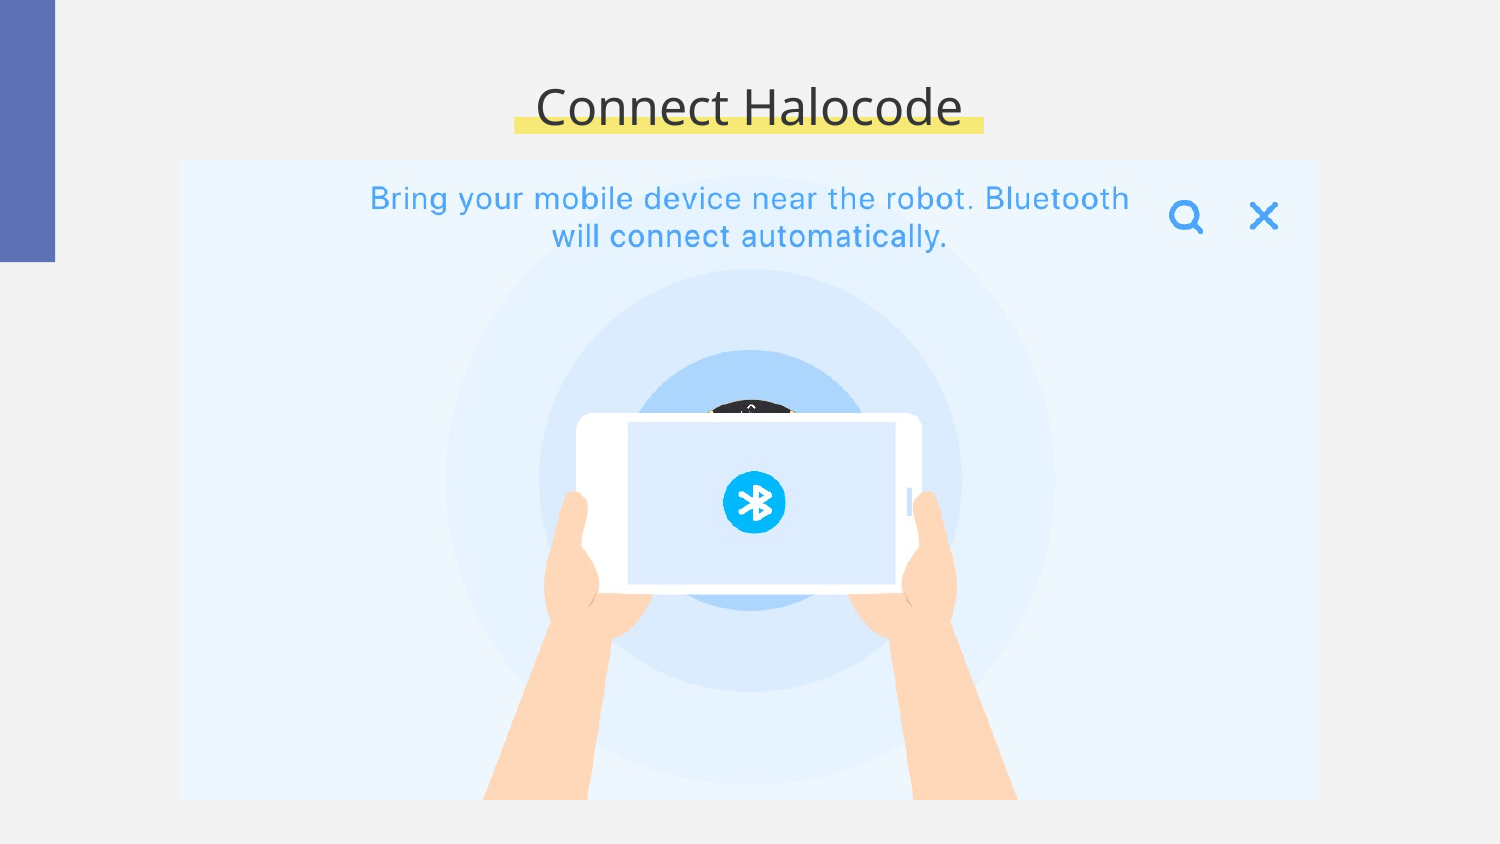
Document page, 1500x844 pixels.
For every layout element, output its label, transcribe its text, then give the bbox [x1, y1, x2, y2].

title Connect Halocode [51, 60, 1449, 155]
picture [181, 159, 1319, 800]
